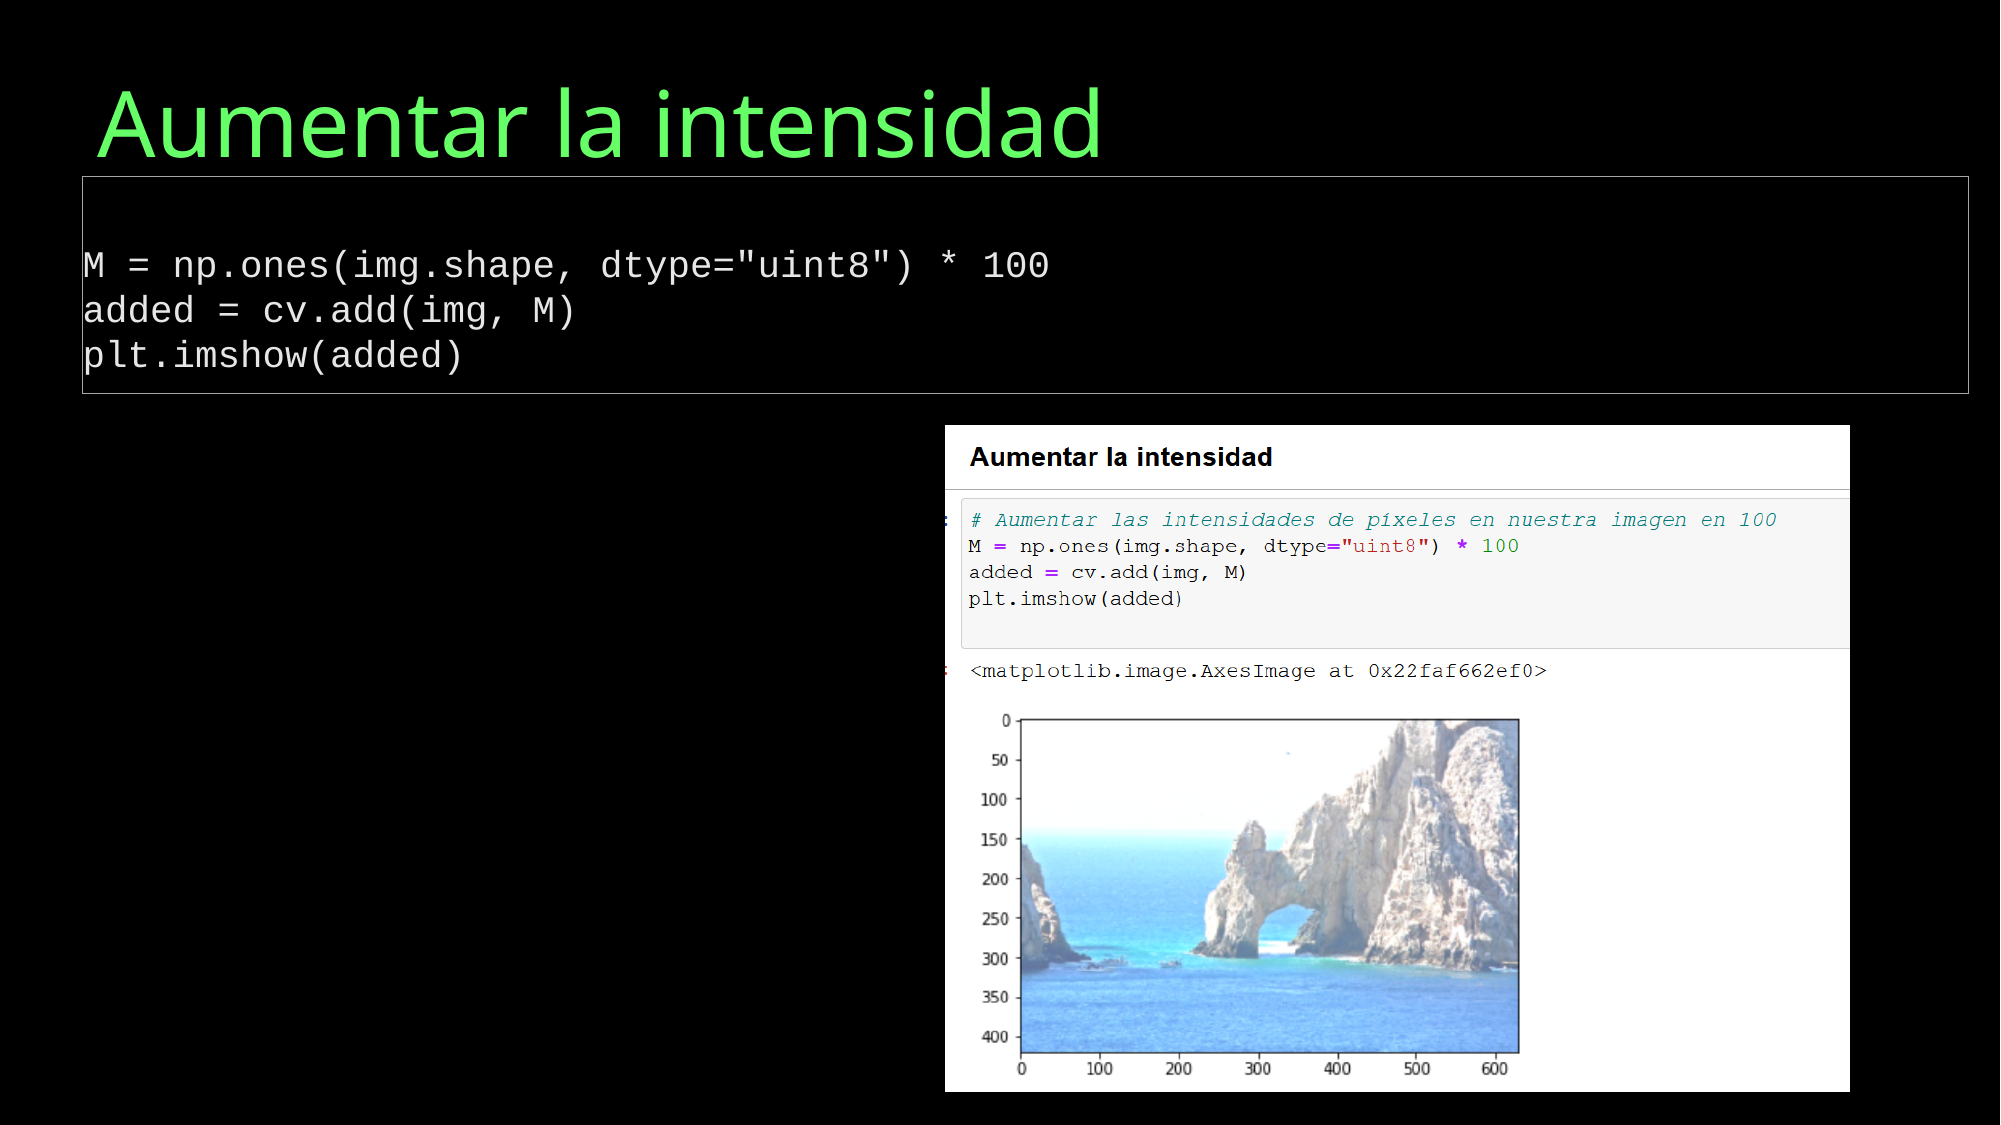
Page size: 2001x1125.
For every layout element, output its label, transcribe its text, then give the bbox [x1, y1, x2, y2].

title Aumentar la intensidad [82, 19, 1808, 176]
picture [945, 425, 1850, 1092]
text_box M = np.ones(img.shape, dtype="uint8") * 100 added = cv.add(img, M) plt.imshow(added) [82, 176, 1969, 394]
